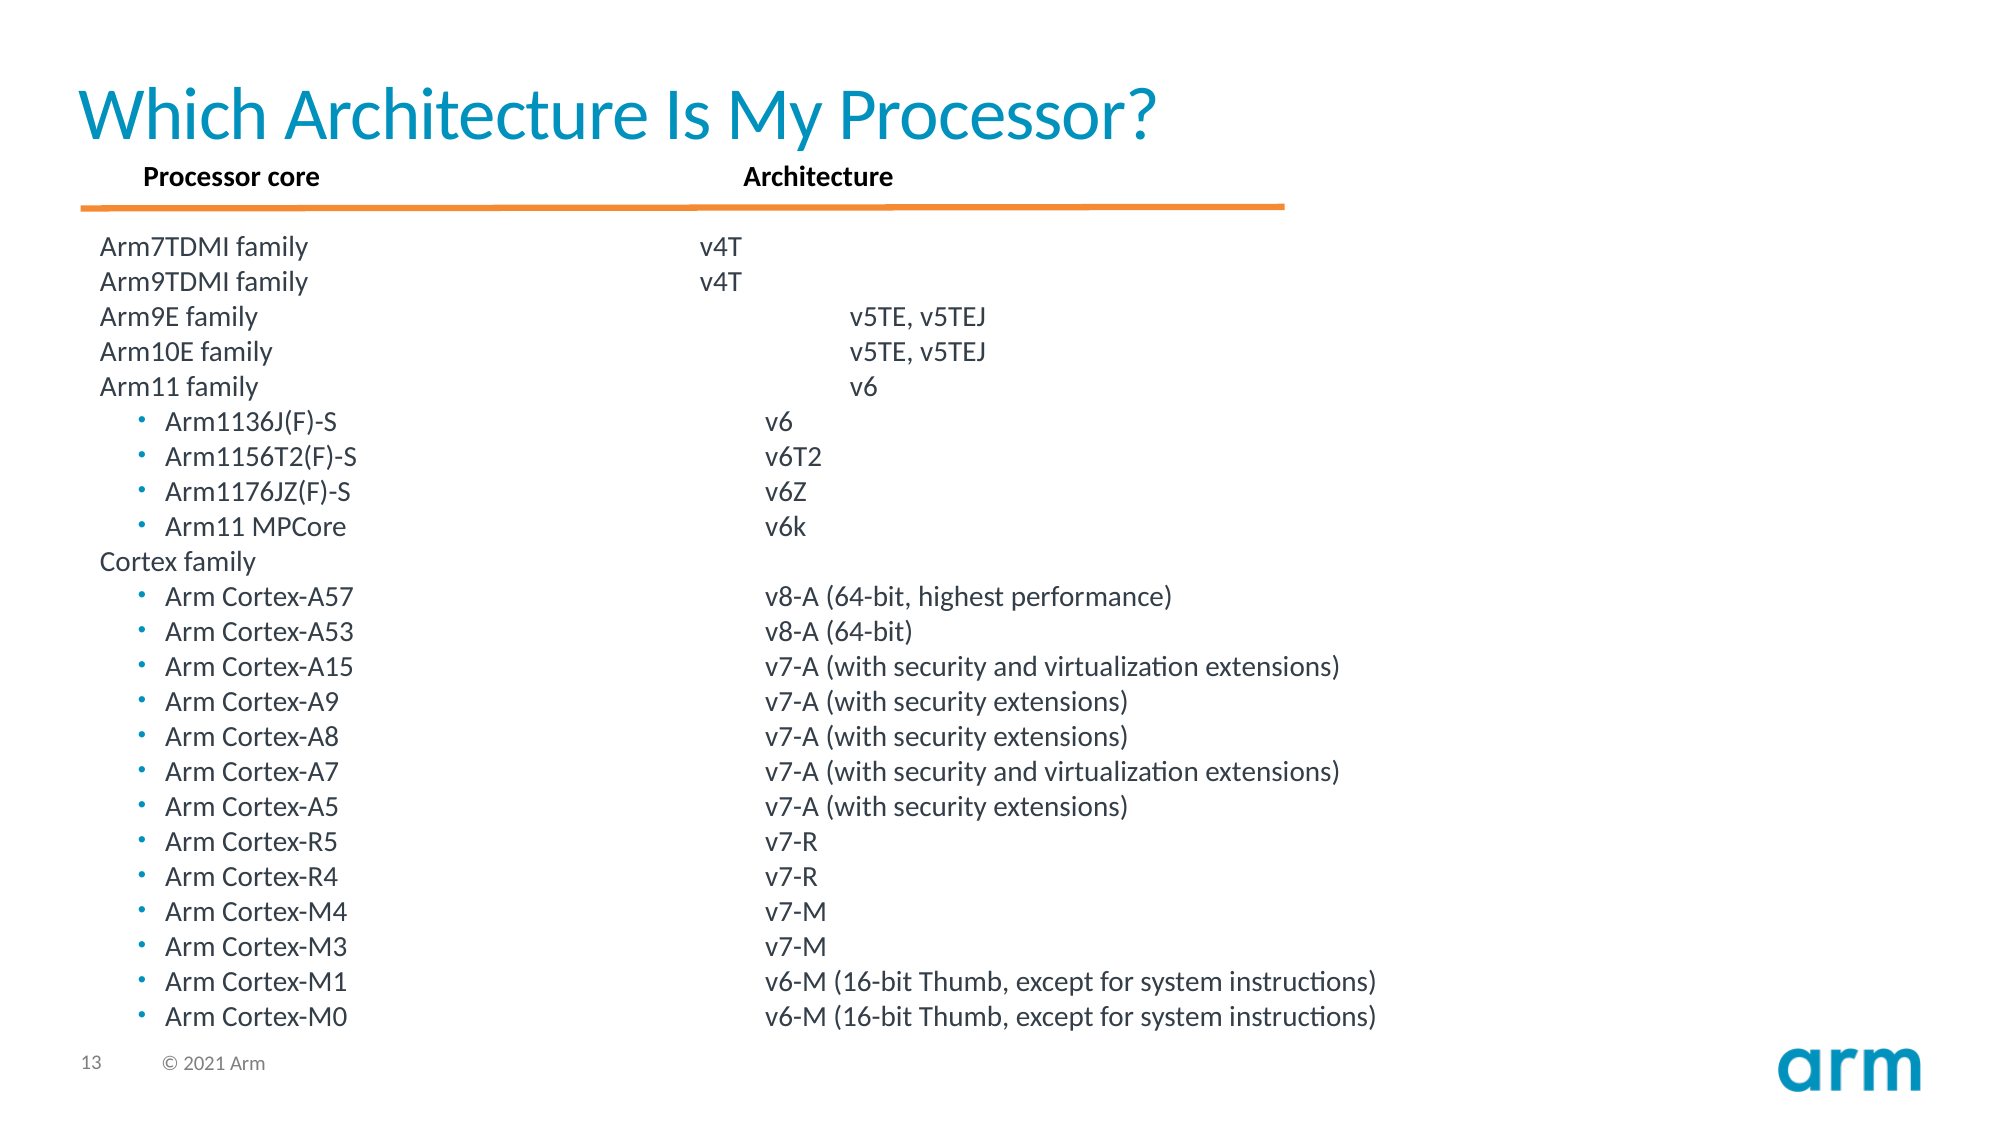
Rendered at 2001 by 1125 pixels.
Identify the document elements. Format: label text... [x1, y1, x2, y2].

picture [1777, 1047, 1922, 1093]
text_box Processor core Architecture Arm7TDMI family v4T Arm9TDMI family v4T Arm9E family v5TE, v5TEJ Arm10E family v5TE, v5TEJ Arm11 family v6 Arm1136J(F)-S v6 Arm1156T2(F)-S v6T2 Arm1176JZ(F)-S v6Z Arm11 MPCore v6k Cortex family Arm Cortex-A57 v8-A (64-bit, highest performance) Arm Cortex-A53 v8-A (64-bit) Arm Cortex-A15 v7-A (with security and virtualization extensions) Arm Cortex-A9 v7-A (with security extensions) Arm Cortex-A8 v7-A (with security extensions) Arm Cortex-A7 v7-A (with security and virtualization extensions) Arm Cortex-A5 v7-A (with security extensions) Arm Cortex-R5 v7-R Arm Cortex-R4 v7-R Arm Cortex-M4 v7-M Arm Cortex-M3 v7-M Arm Cortex-M1 v6-M (16-bit Thumb, except for system instructions) Arm Cortex-M0 v6-M (16-bit Thumb, except for system instructions) [99, 157, 1967, 1039]
title Which Architecture Is My Processor? [78, 78, 1922, 186]
